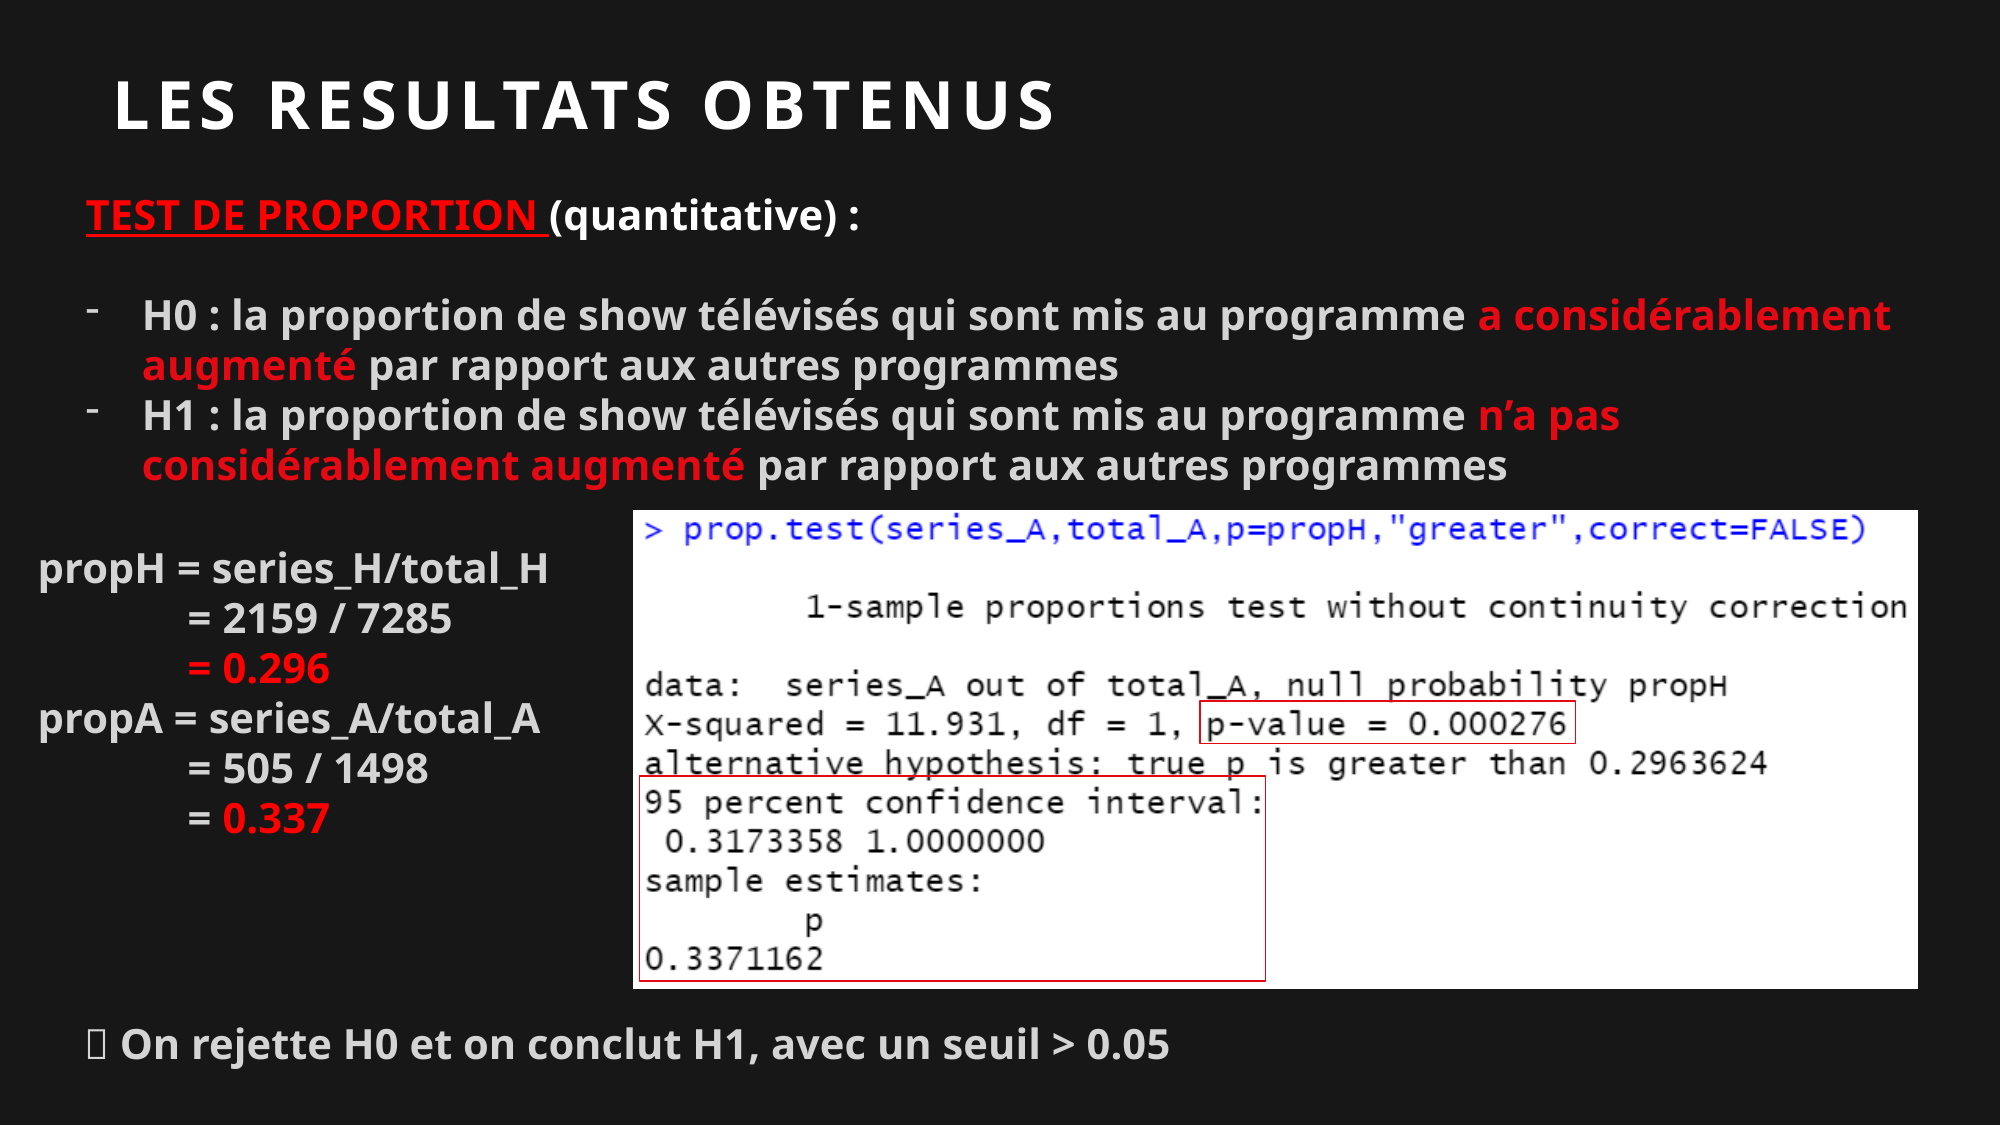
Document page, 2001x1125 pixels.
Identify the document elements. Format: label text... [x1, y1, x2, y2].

text_box propH = series_H/total_H = 2159 / 7285 = 0.296 propA = series_A/total_A = 505 / 1498 = 0.337 [22, 534, 568, 850]
picture [633, 510, 1918, 989]
text_box  On rejette H0 et on conclut H1, avec un seuil > 0.05 [69, 1010, 1931, 1075]
text_box LES RESULTATS OBTENUS [97, 55, 1071, 151]
text_box TEST DE PROPORTION (quantitative) : H0 : la proportion de show télévisés qui sont mis au programme a considérablement augmenté par rapport aux autres programmes H1 : la proportion de show télévisés qui sont mis au programme n’a pas considérablement augmenté par rapport aux autres programmes [70, 181, 1933, 497]
